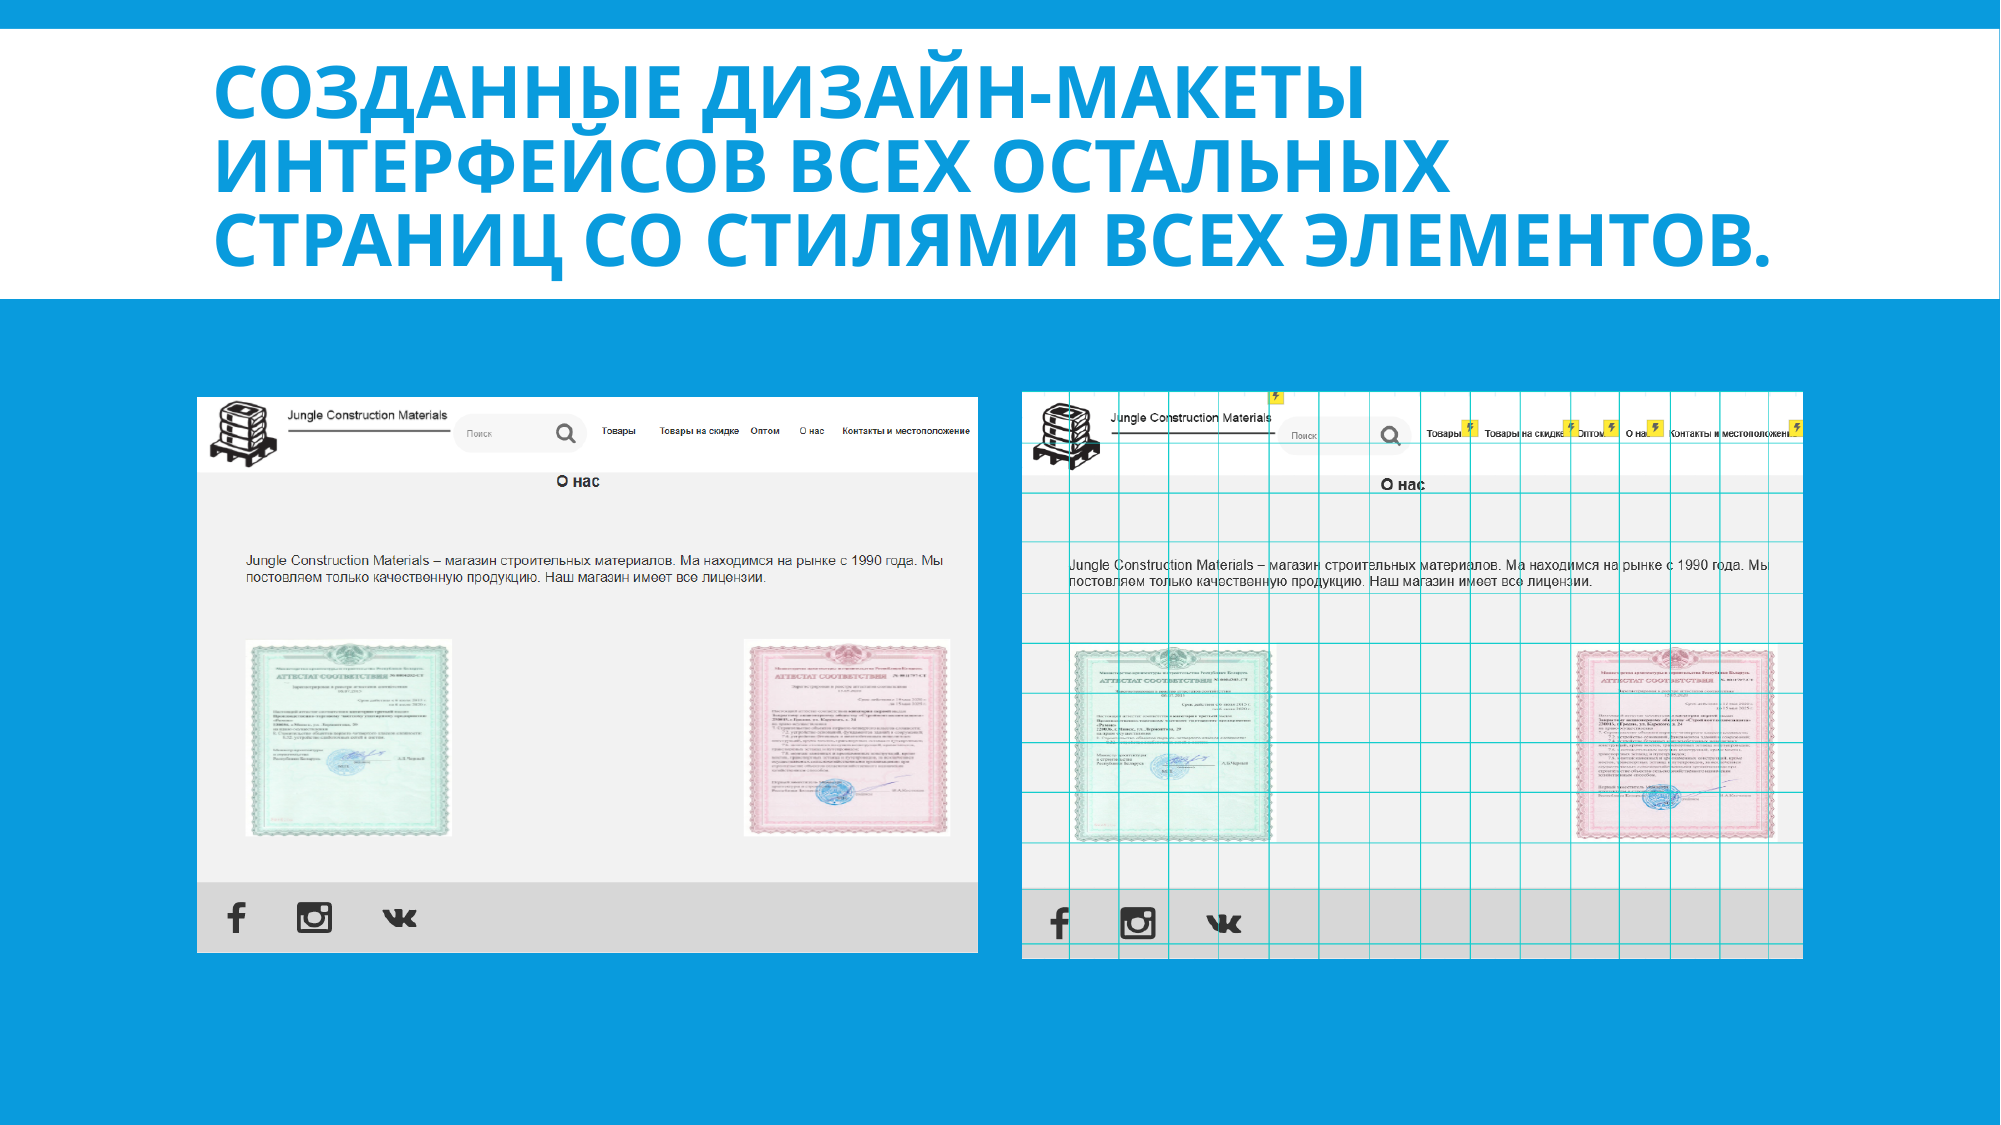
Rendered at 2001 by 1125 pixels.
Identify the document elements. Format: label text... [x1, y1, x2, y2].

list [1021, 391, 1803, 959]
title Созданные дизайн-макеты интерфейсов всех остальных страниц со стилями всех элементов. [197, 46, 1803, 295]
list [197, 396, 978, 953]
